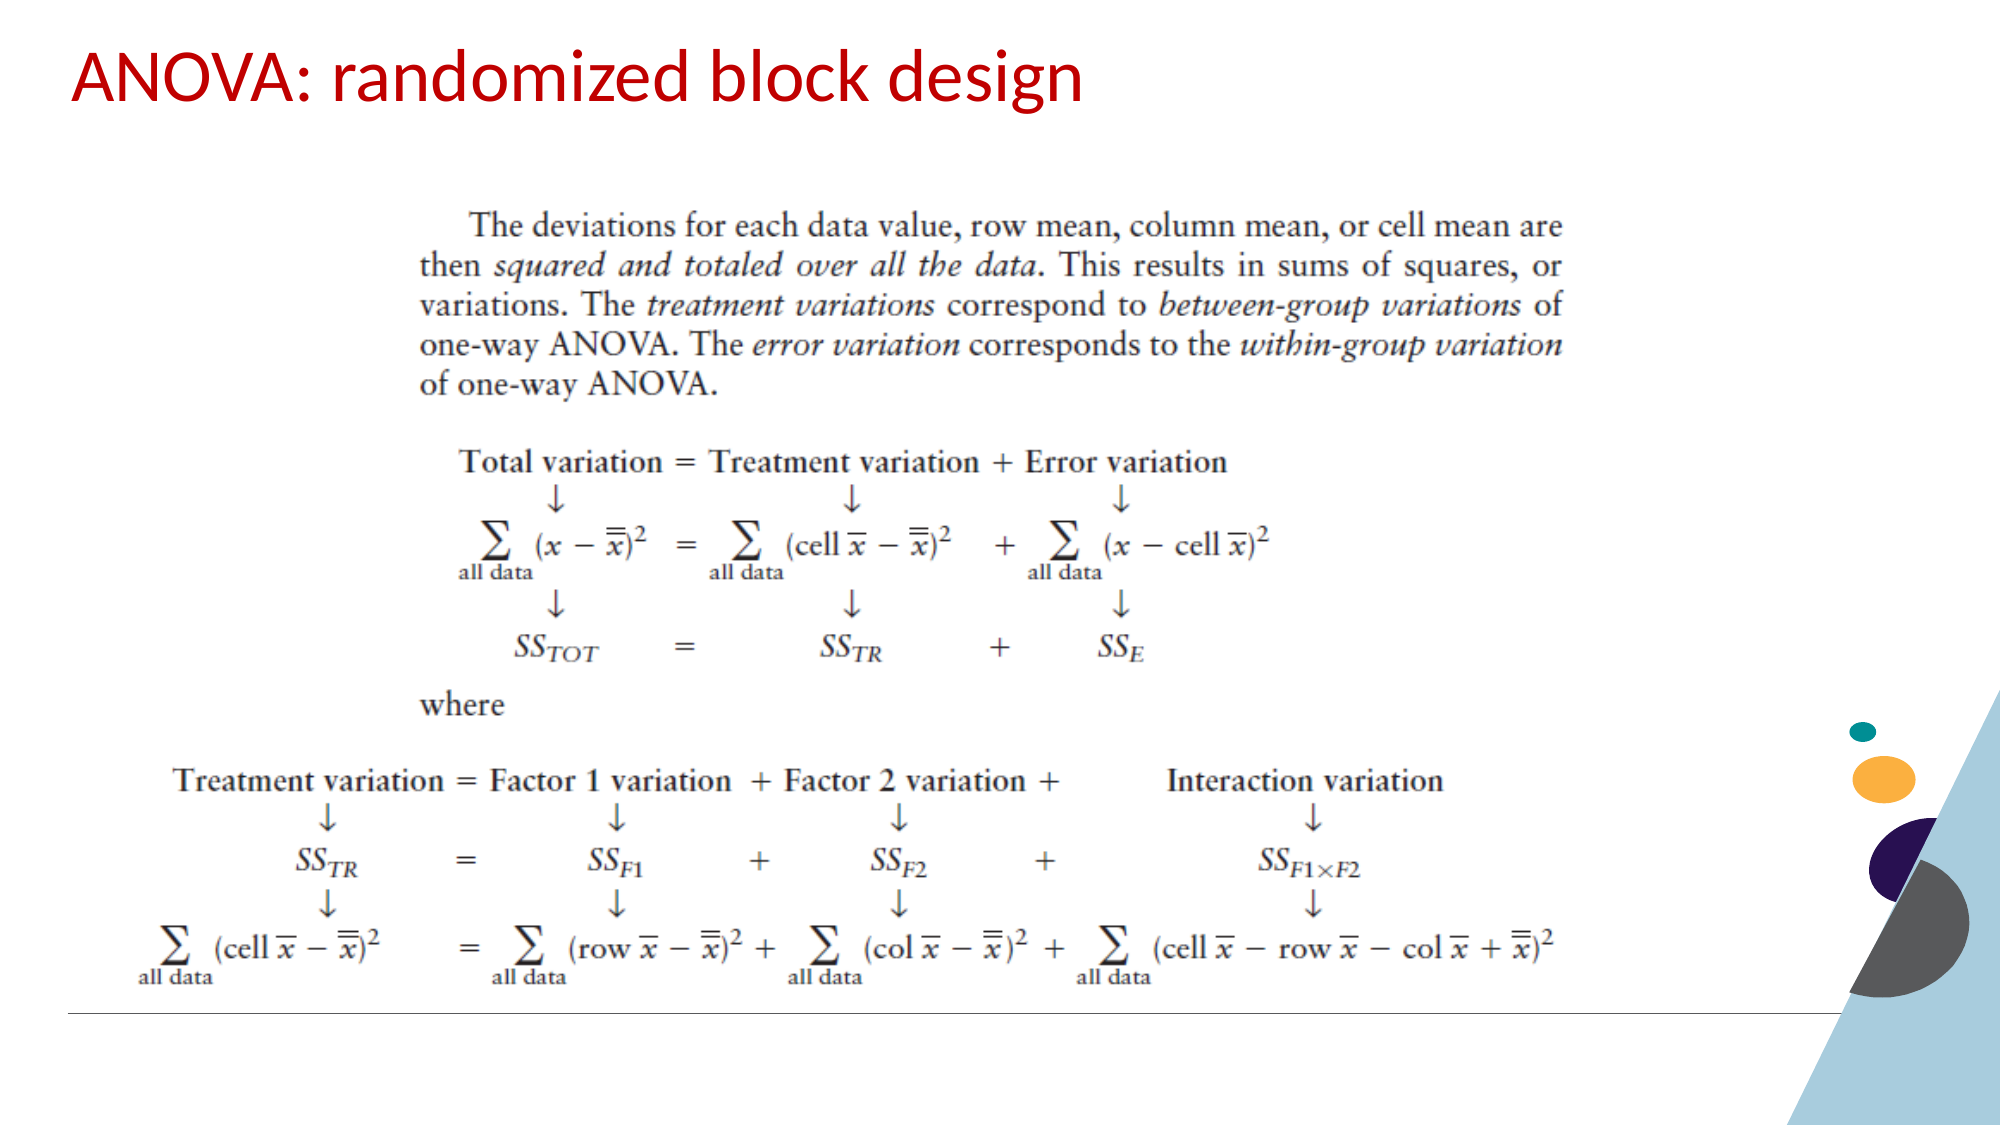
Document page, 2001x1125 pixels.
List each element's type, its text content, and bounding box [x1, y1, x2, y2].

text_box ANOVA: randomized block design [56, 36, 1894, 124]
picture [56, 173, 1612, 1012]
